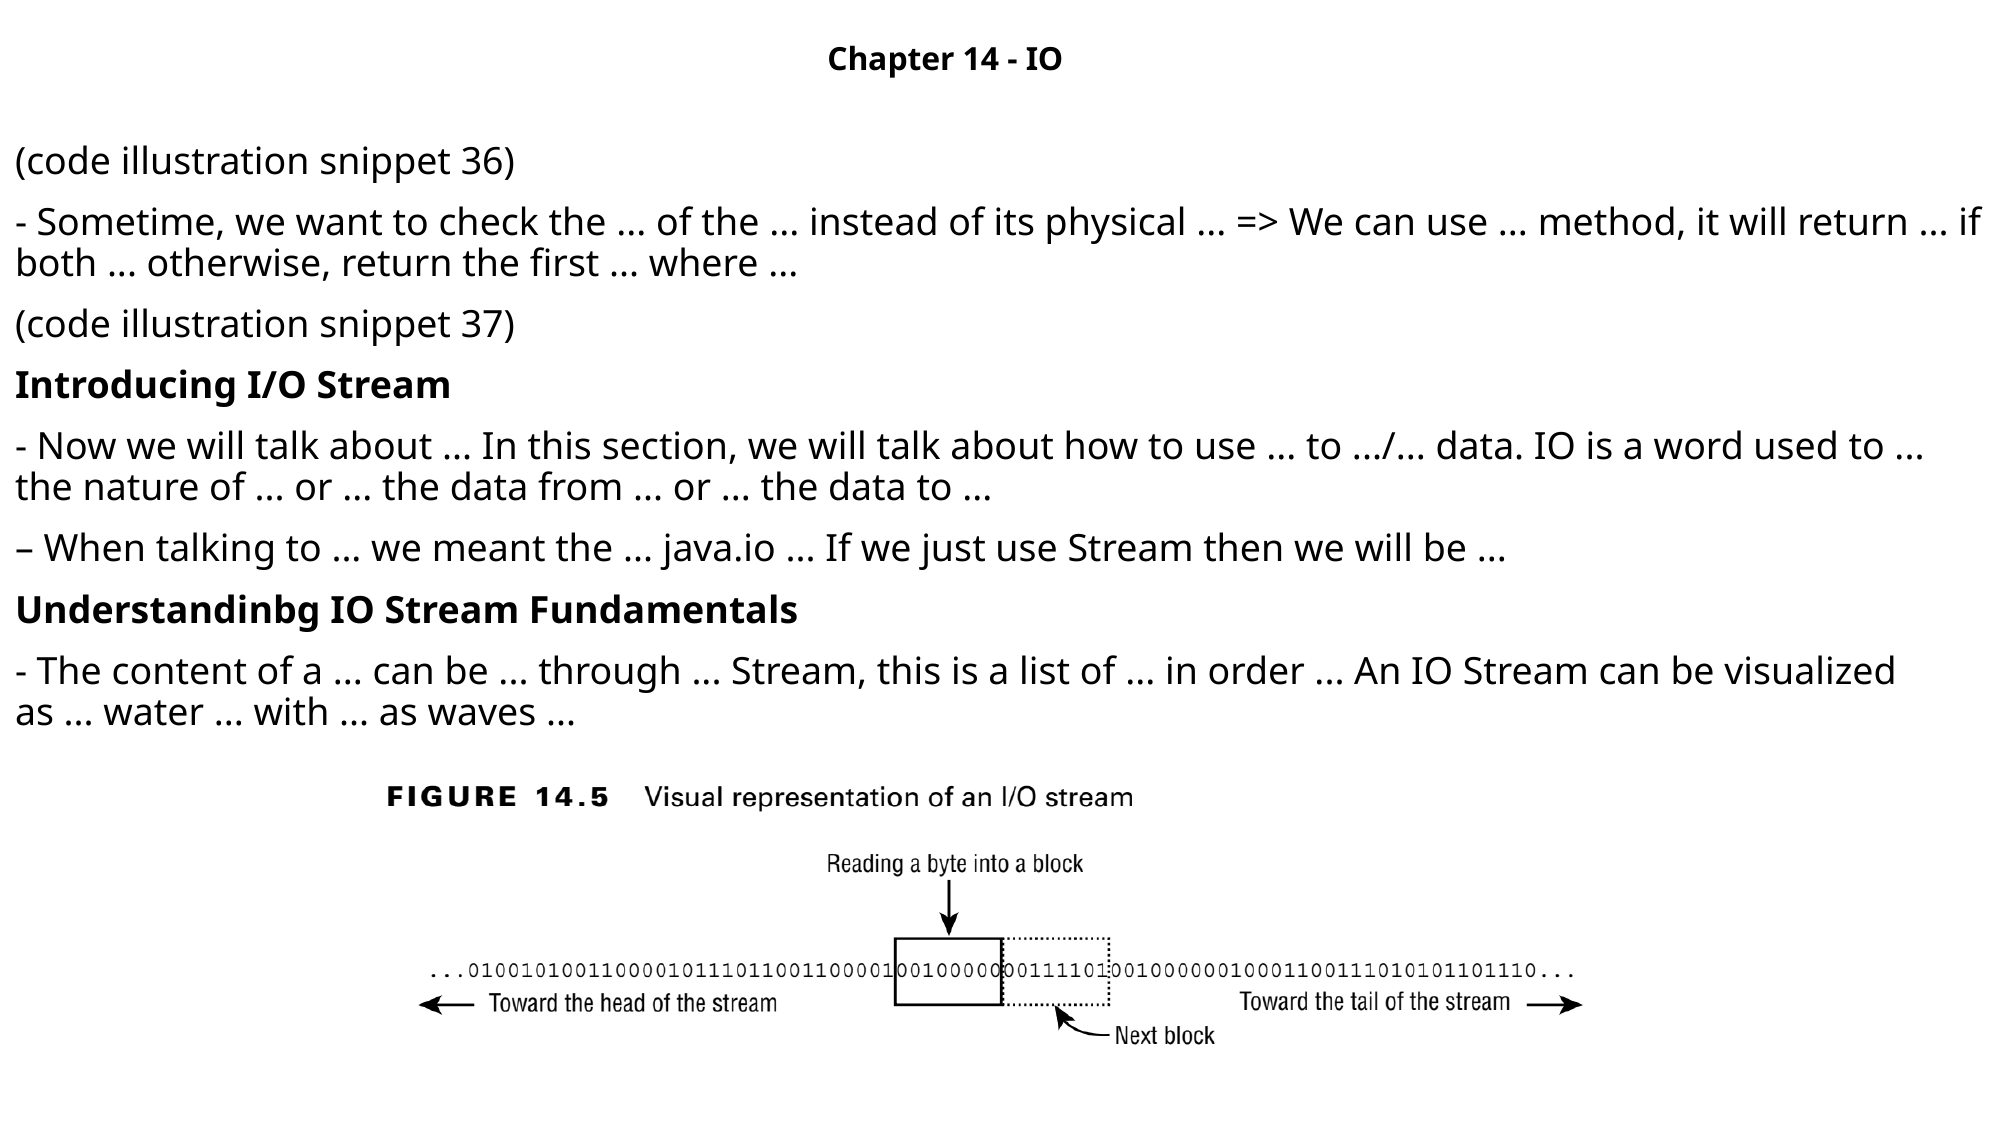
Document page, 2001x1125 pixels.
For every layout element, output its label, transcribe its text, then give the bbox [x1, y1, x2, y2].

picture [361, 755, 1638, 1090]
subtitle Chapter 14 - IO [24, 35, 1866, 86]
text_box (code illustration snippet 36) - Sometime, we want to check the ... of the ... instead of its physical ... => We can use ... method, it will return ... if both ... otherwise, return the first ... where ... (code illustration snippet 37) Introducing I/O Stream - Now we will talk about ... In this section, we will talk about how to use ... to .../... data. IO is a word used to ... the nature of ... or ... the data from ... or ... the data to ... – When talking to ... we meant the ... java.io ... If we just use Stream then we will be ... Understandinbg IO Stream Fundamentals - The content of a ... can be ... through ... Stream, this is a list of ... in order ... An IO Stream can be visualized as ... water ... with ... as waves ... [0, 134, 2000, 1125]
